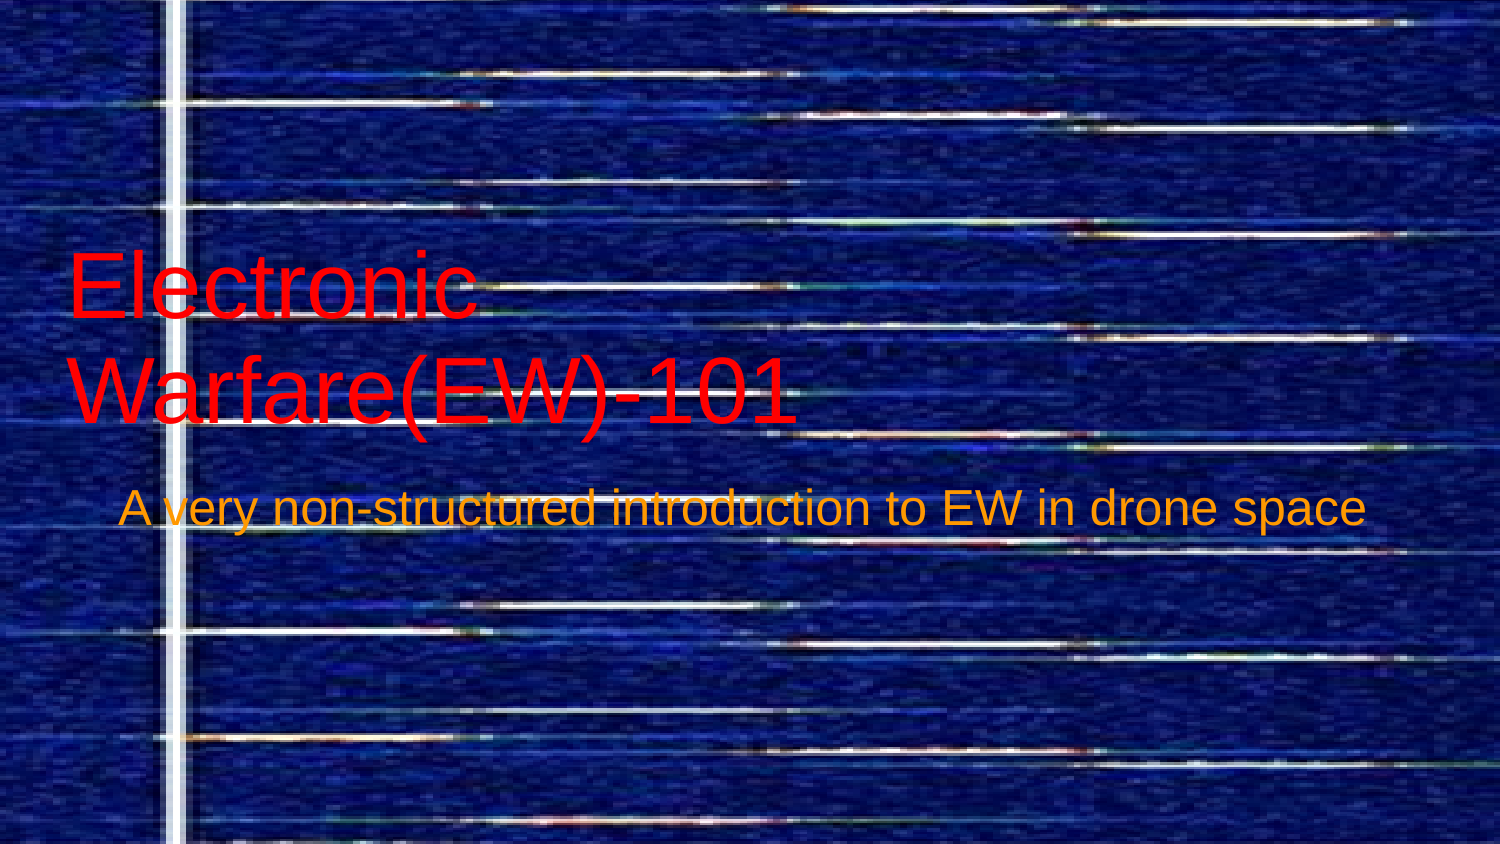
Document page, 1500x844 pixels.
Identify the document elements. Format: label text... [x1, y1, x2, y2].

title Electronic Warfare(EW)-101 [51, 123, 848, 459]
picture [0, 0, 1500, 844]
subtitle A very non-structured introduction to EW in drone space [51, 464, 1449, 595]
